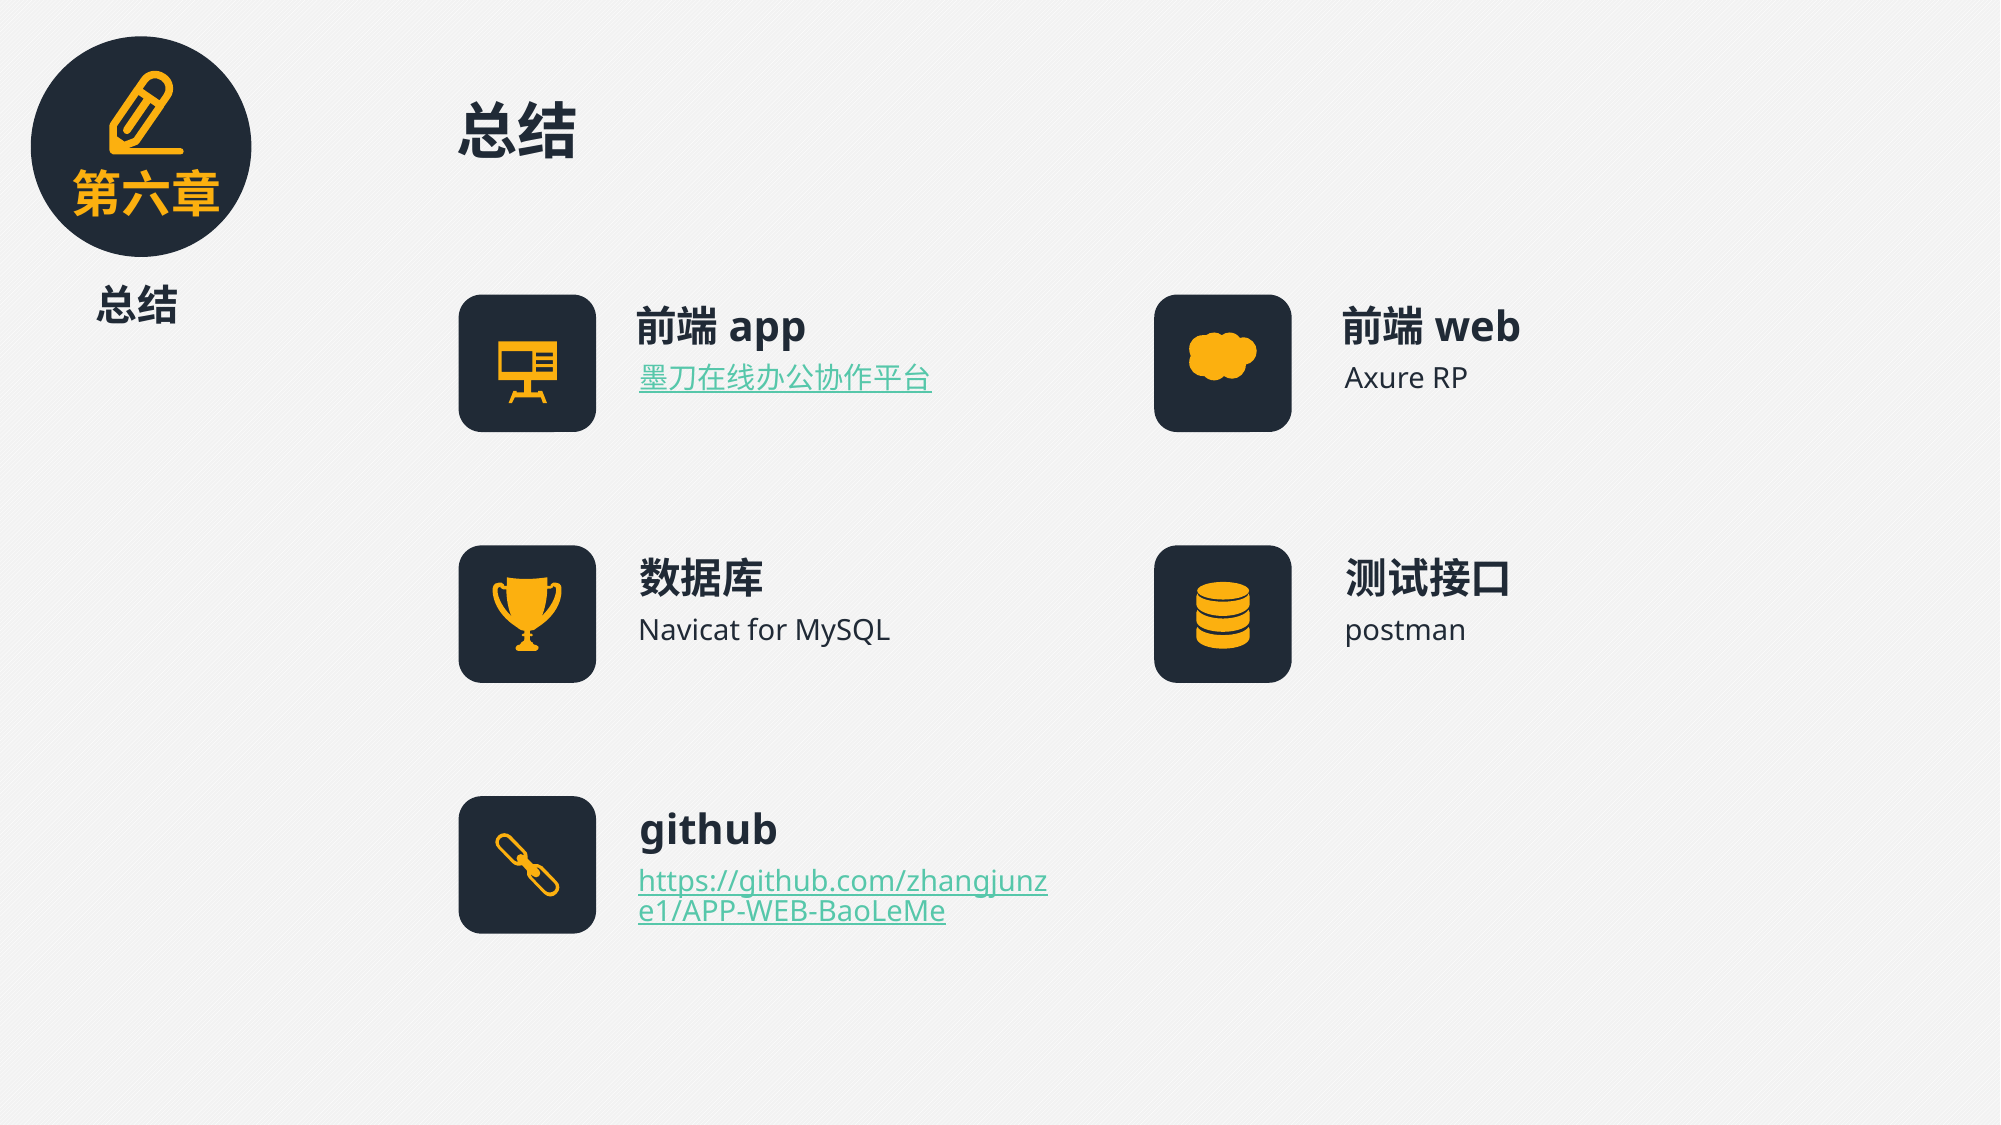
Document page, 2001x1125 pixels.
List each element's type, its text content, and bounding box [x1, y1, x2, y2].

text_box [458, 294, 597, 433]
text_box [458, 545, 597, 683]
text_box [1154, 545, 1292, 683]
text_box 第六章 [39, 171, 254, 215]
text_box https://github.com/zhangjunze1/APP-WEB-BaoLeMe [623, 855, 1070, 910]
text_box 总结 [80, 271, 194, 337]
text_box [53, 215, 229, 258]
text_box Axure RP [1329, 352, 1776, 403]
text_box 前端app [620, 292, 822, 358]
text_box github [624, 795, 793, 855]
text_box 总结 [441, 84, 594, 173]
text_box 前端web [1326, 292, 1537, 358]
text_box 测试接口 [1330, 543, 1528, 603]
text_box Navicat for MySQL [623, 603, 1070, 654]
text_box postman [1329, 603, 1776, 654]
text_box [29, 35, 253, 192]
text_box 墨刀在线办公协作平台 [624, 352, 1071, 410]
text_box [109, 70, 184, 155]
text_box 数据库 [624, 543, 780, 603]
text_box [458, 796, 597, 934]
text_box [1154, 294, 1292, 433]
